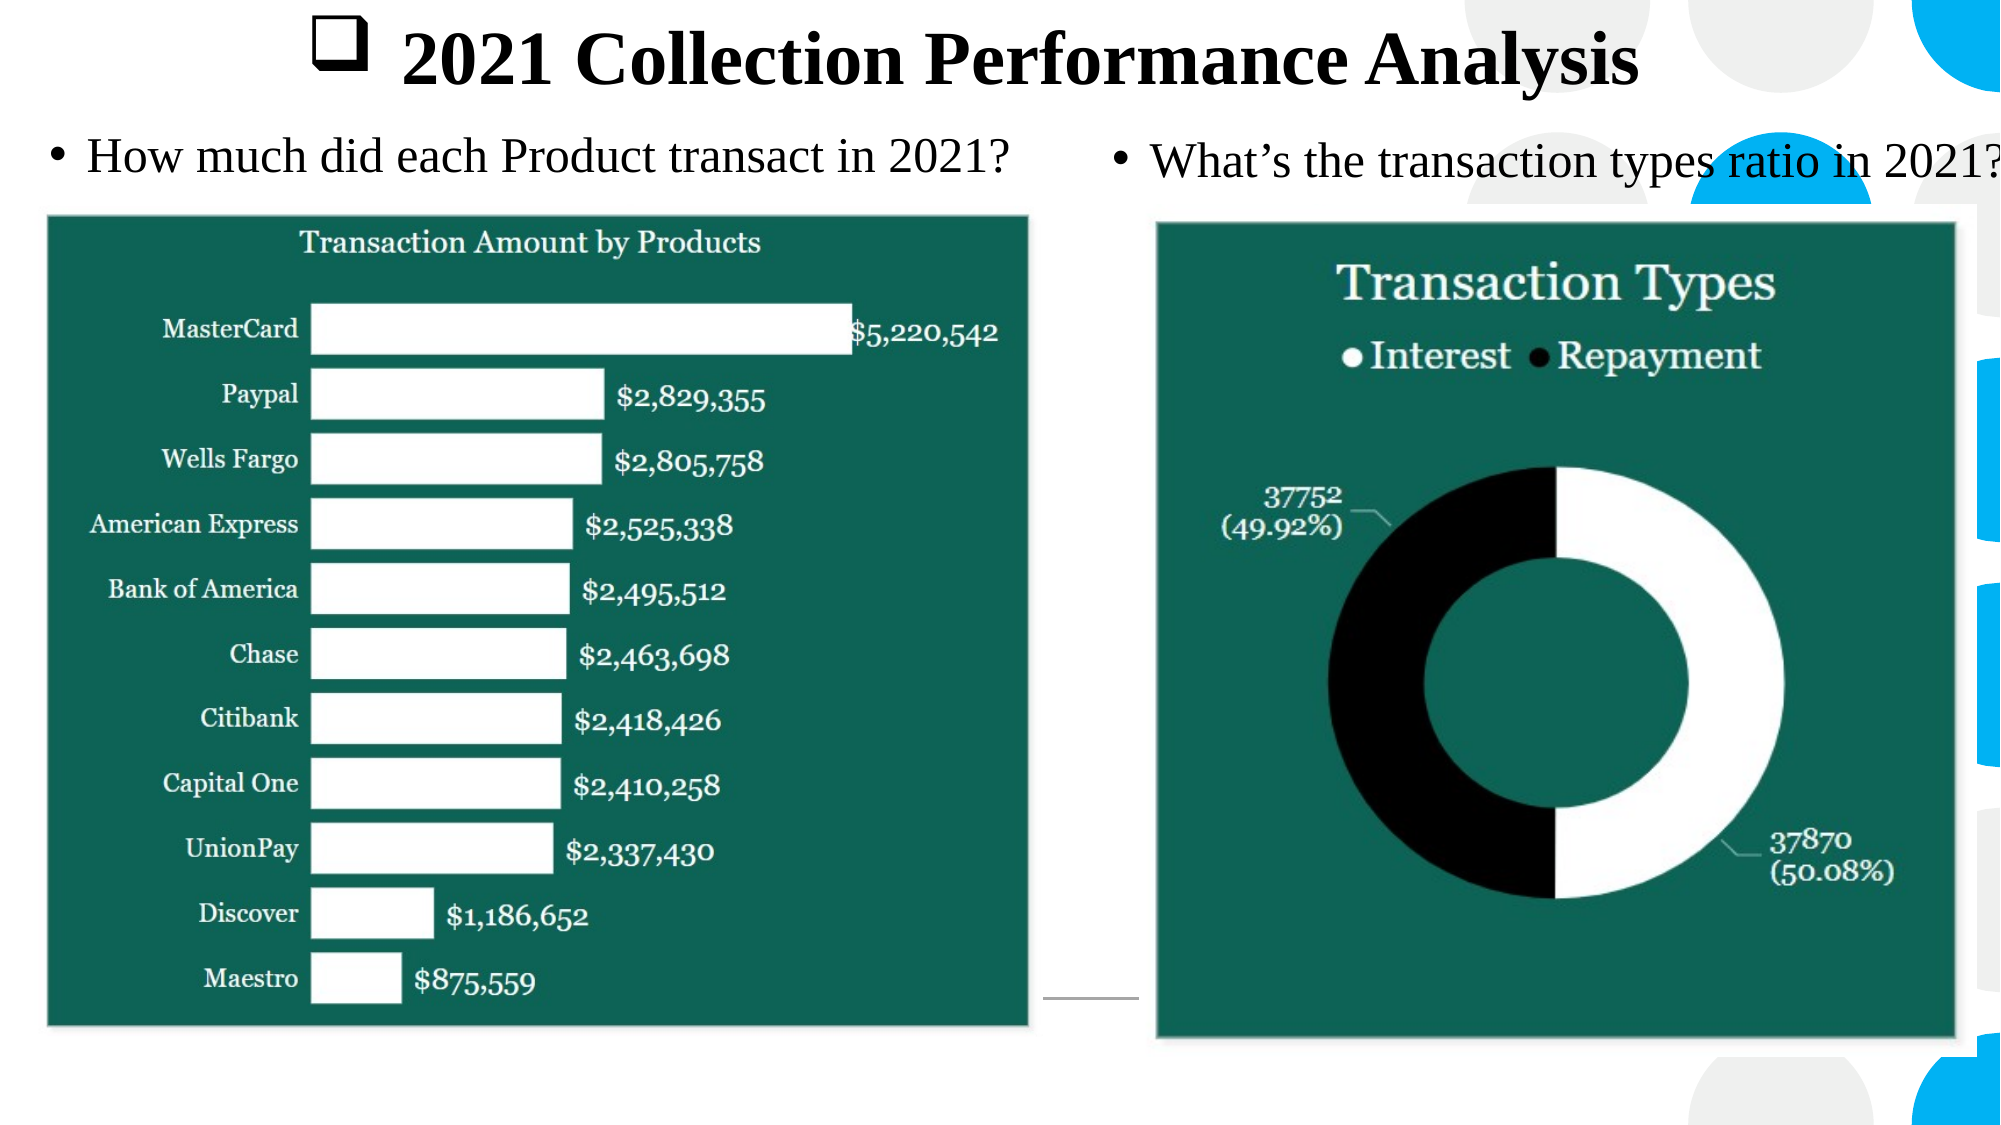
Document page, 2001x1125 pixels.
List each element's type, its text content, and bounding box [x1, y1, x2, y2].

picture [34, 204, 1043, 1038]
picture [1139, 204, 1977, 1057]
list How much did each Product transact in 2021? [34, 115, 1107, 223]
text_box What’s the transaction types ratio in 2021? [1097, 119, 2000, 228]
title 2021 Collection Performance Analysis [291, 0, 1904, 108]
